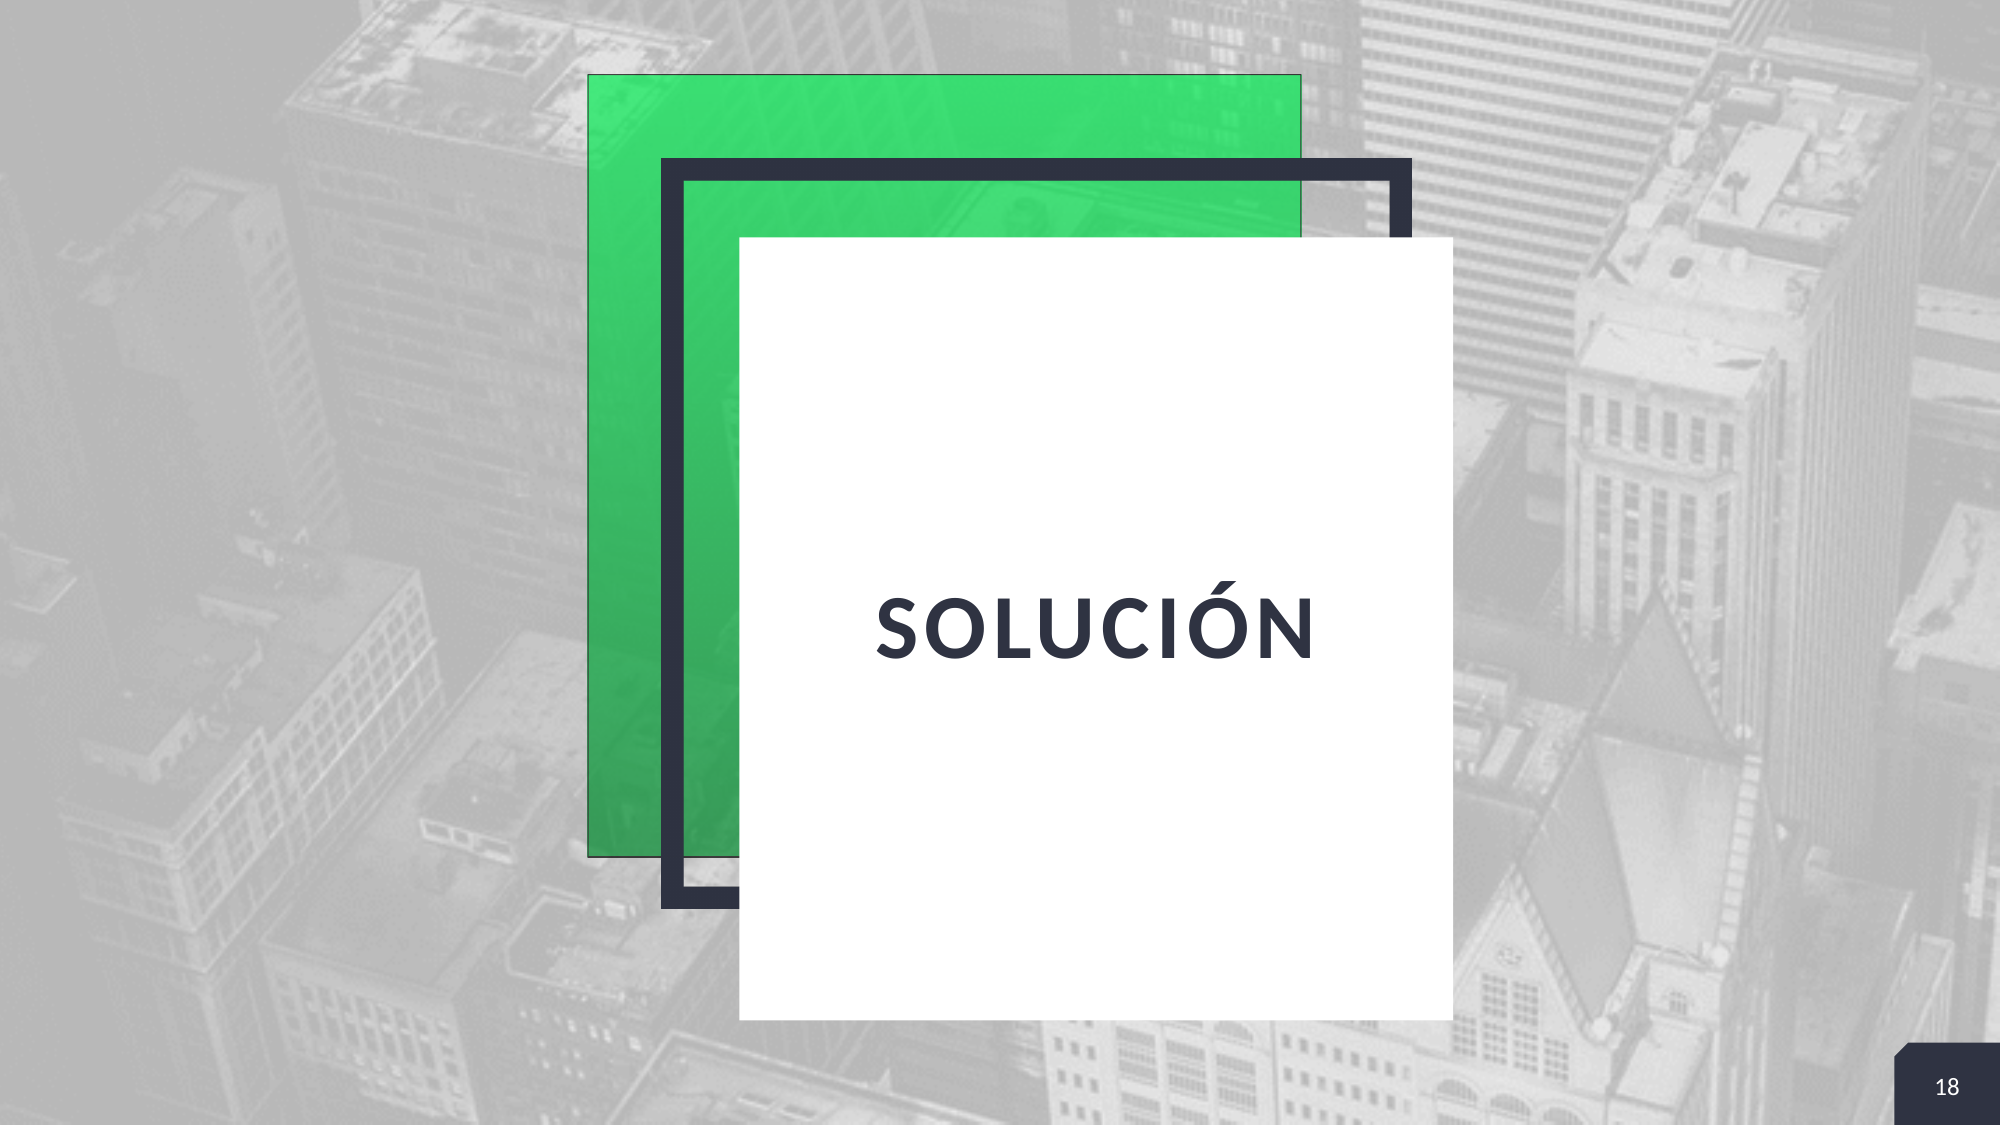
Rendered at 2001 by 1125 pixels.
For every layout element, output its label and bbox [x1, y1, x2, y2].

text_box [587, 73, 1454, 1021]
picture [0, 0, 2000, 1125]
